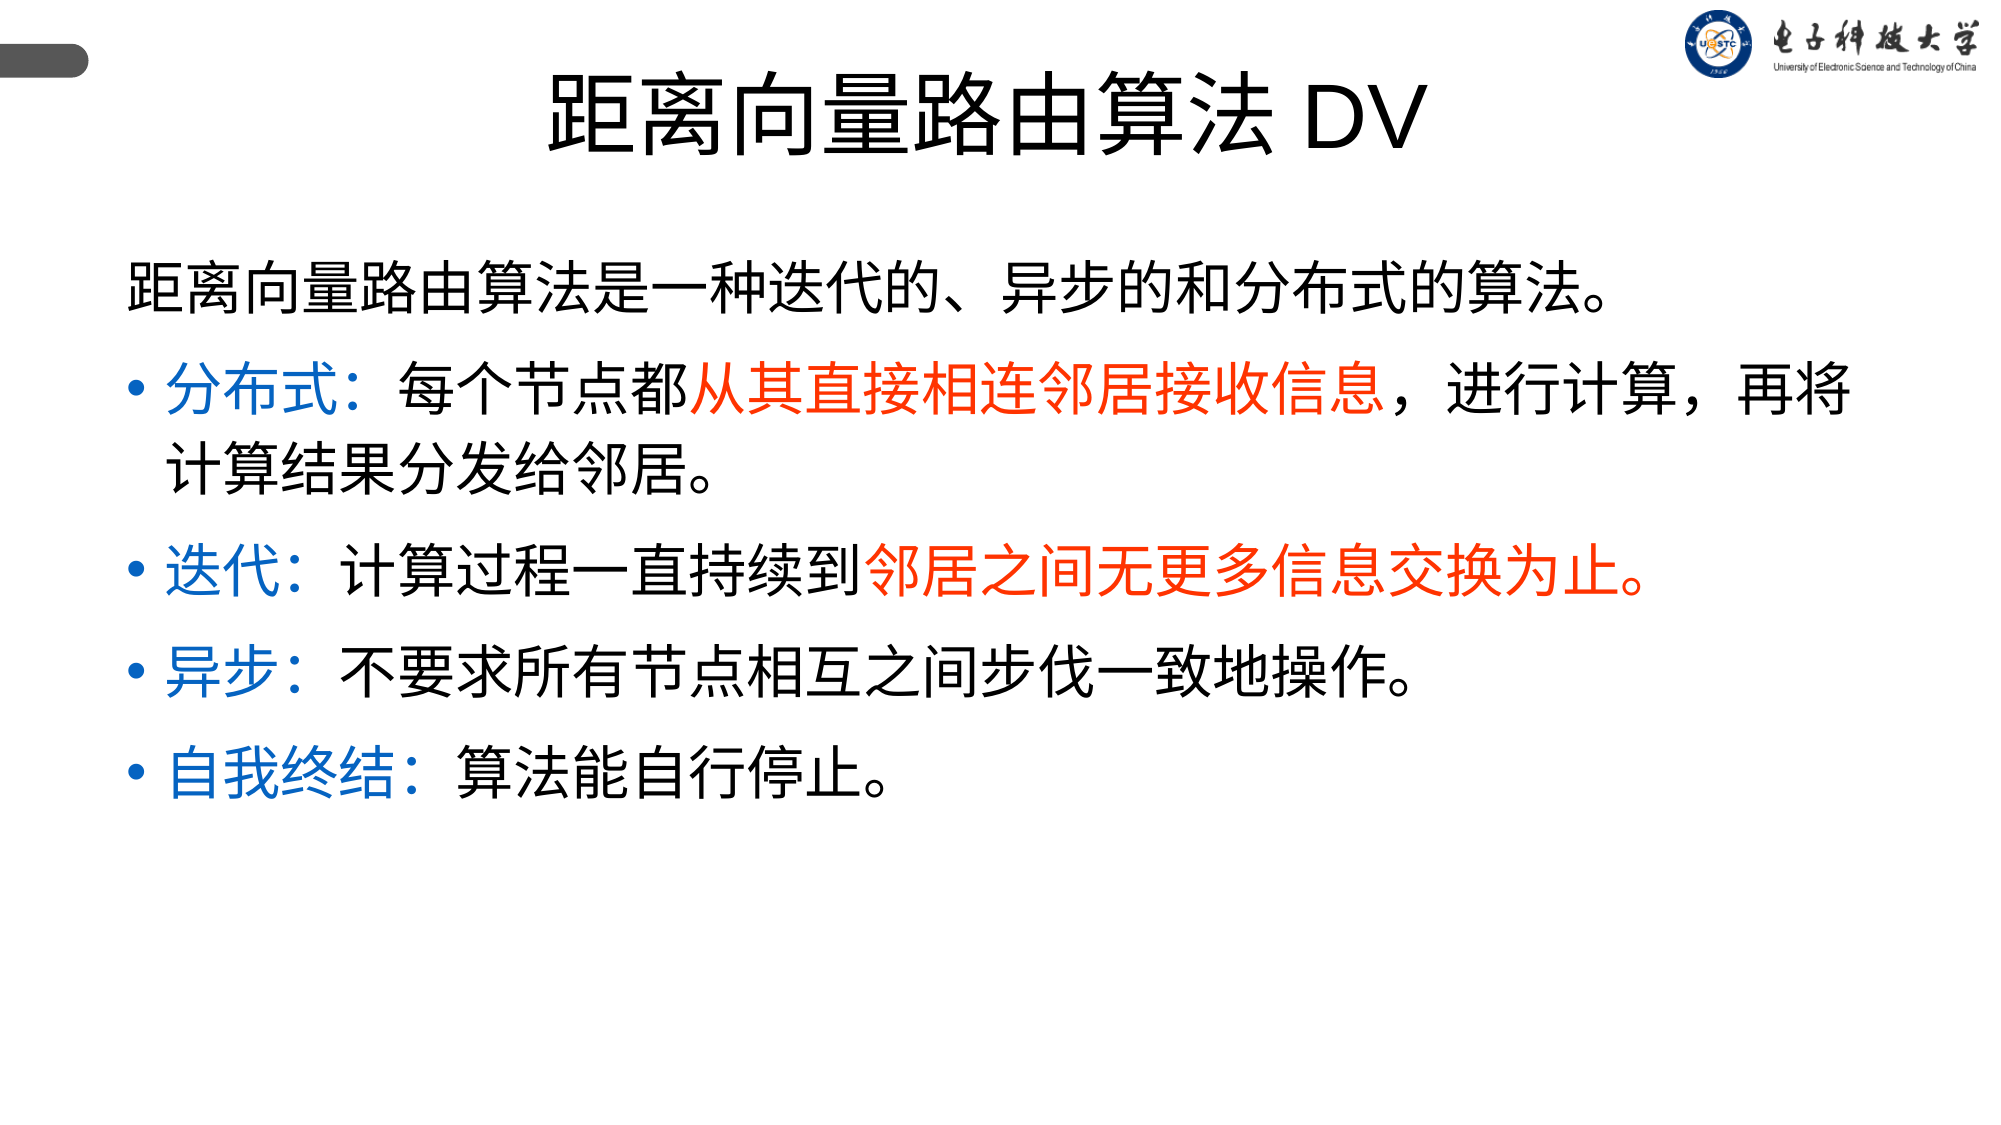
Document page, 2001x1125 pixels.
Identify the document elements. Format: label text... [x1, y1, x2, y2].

list 距离向量路由算法是一种迭代的、异步的和分布式的算法。 分布式：每个节点都从其直接相连邻居接收信息，进行计算，再将计算结果分发给邻居。 迭代：计算过程一直持续到邻居之间无更多信息交换为止。 异步：不要求所有节点相互之间步伐一致地操作。 自我终结：算法能自行停止。 [111, 232, 1883, 758]
picture [1685, 10, 1979, 78]
title 距离向量路由算法DV [0, 62, 1974, 250]
